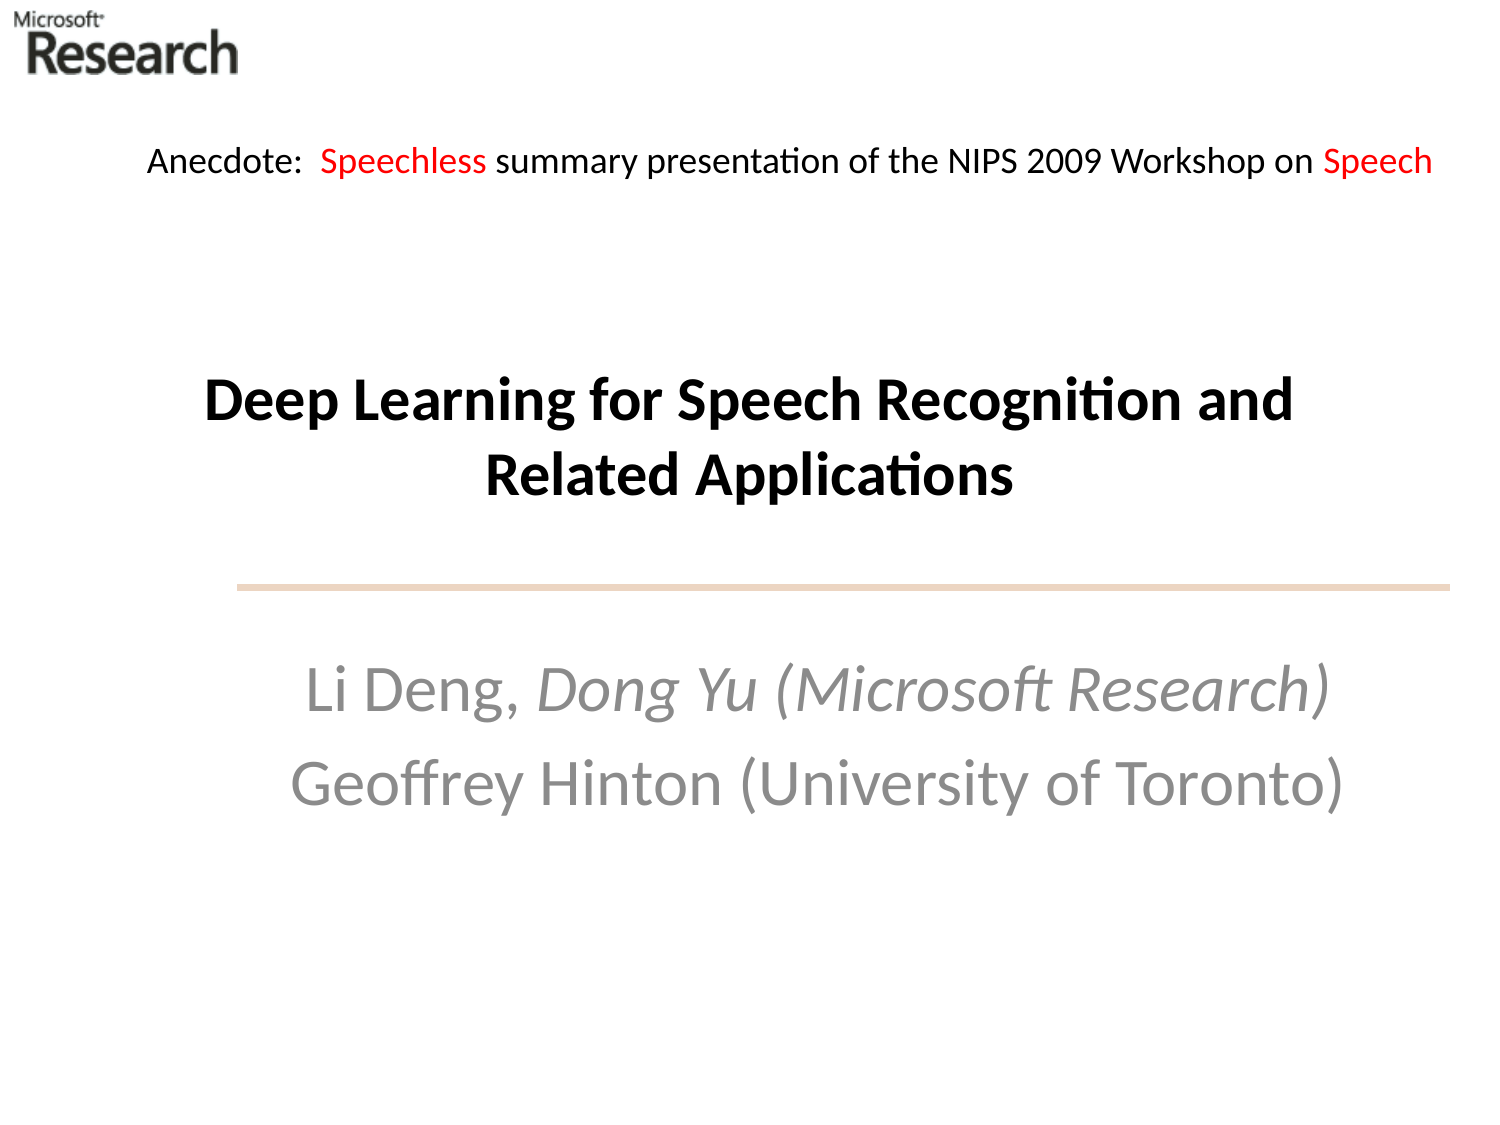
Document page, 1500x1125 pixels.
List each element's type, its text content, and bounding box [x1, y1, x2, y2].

text_box Anecdote: Speechless summary presentation of the NIPS 2009 Workshop on Speech [132, 128, 1458, 189]
title Deep Learning for Speech Recognition and Related Applications [112, 349, 1388, 591]
subtitle Li Deng, Dong Yu (Microsoft Research) Geoffrey Hinton (University of Toronto) [225, 637, 1413, 925]
picture [14, 10, 238, 75]
